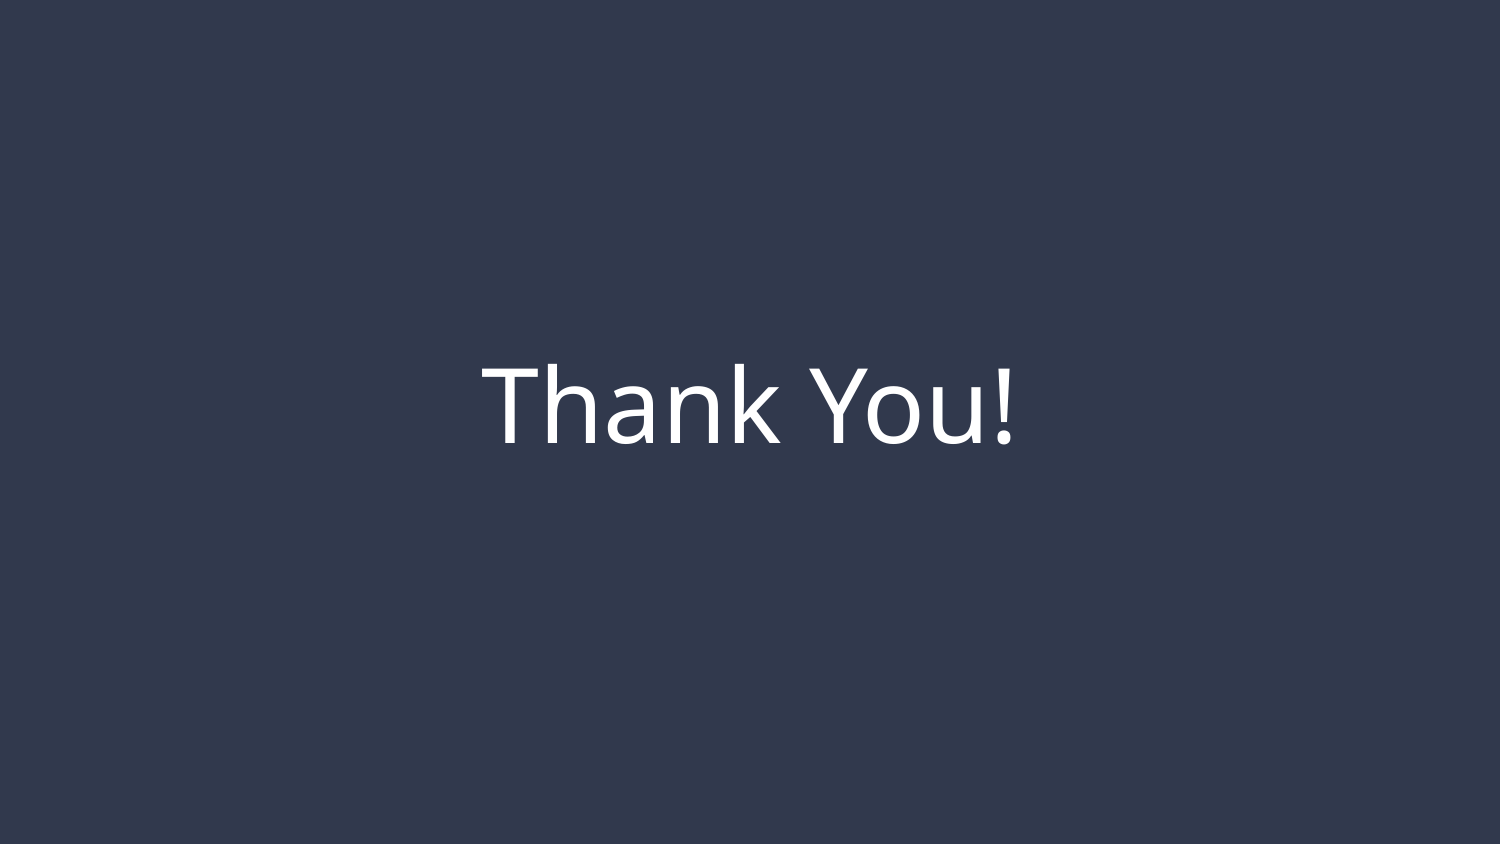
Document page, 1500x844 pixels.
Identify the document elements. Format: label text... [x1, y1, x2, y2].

title Thank You! [54, 164, 1446, 480]
